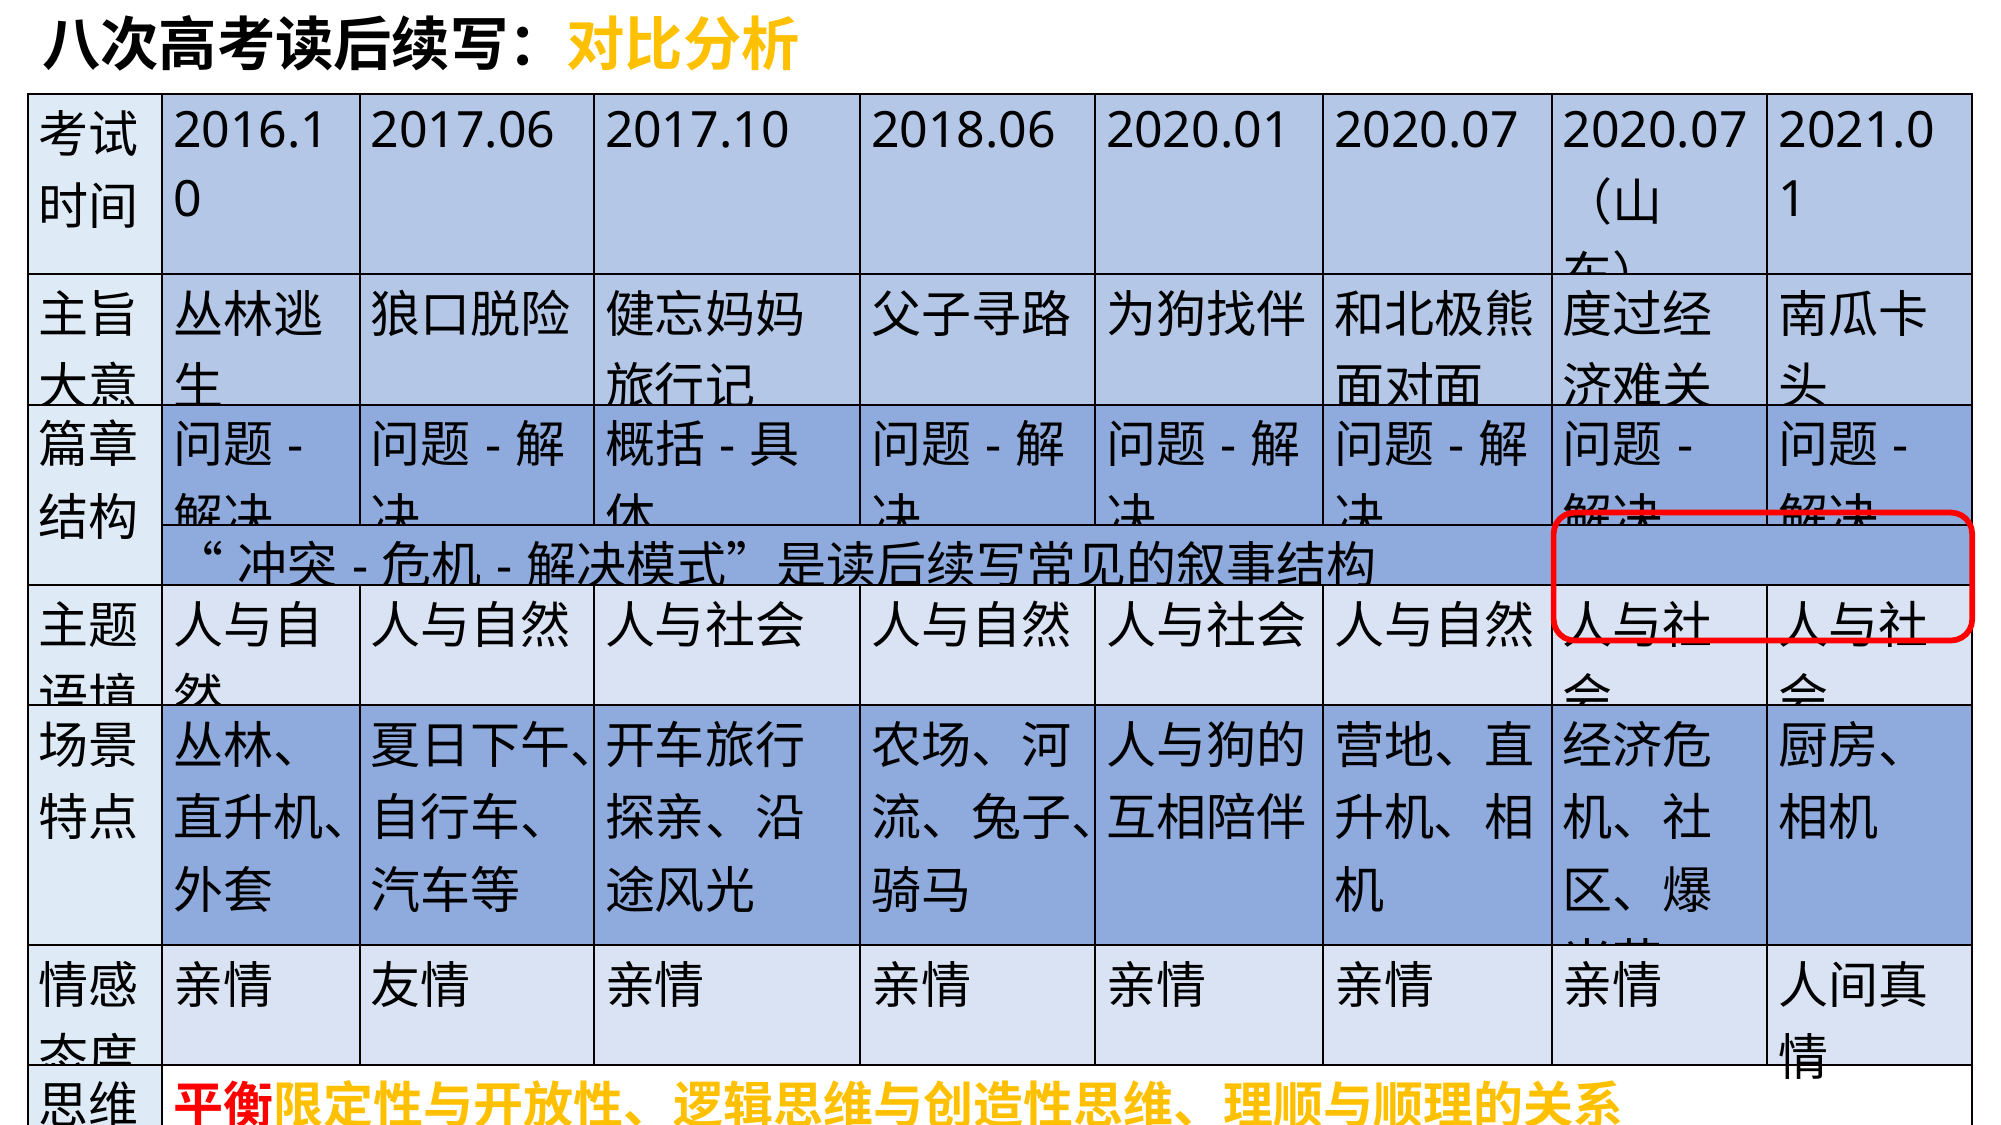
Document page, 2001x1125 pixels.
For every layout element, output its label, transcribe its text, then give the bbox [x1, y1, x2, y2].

table_cell 主旨大意 [29, 275, 161, 404]
table_cell 平衡限定性与开放性、逻辑思维与创造性思维、理顺与顺理的关系 [163, 1066, 1971, 1125]
table_cell 经济危机、社区、爆米花 [1553, 706, 1766, 944]
table_cell 度过经济难关 [1553, 275, 1766, 404]
table_cell 狼口脱险 [361, 275, 593, 404]
table_cell 人与狗的互相陪伴 [1096, 706, 1322, 944]
text_box [1552, 511, 1974, 642]
table_cell 父子寻路 [861, 275, 1094, 404]
table_cell 人与自然 [1324, 586, 1551, 704]
table_cell 友情 [361, 946, 593, 1064]
table_cell 人间真情 [1768, 946, 1971, 1064]
table_cell 为狗找伴 [1096, 275, 1322, 404]
table_cell 亲情 [1553, 946, 1766, 1064]
table_cell 营地、直升机、相机 [1324, 706, 1551, 944]
table_header 2017.10 [595, 95, 859, 273]
table_header 2016.10 [163, 95, 359, 273]
table_cell 问题-解决 [1096, 406, 1322, 524]
table_header 2018.06 [861, 95, 1094, 273]
table_cell 人与自然 [163, 586, 359, 704]
table_header 2020.01 [1096, 95, 1322, 273]
table_cell 亲情 [1096, 946, 1322, 1064]
table_header 2017.06 [361, 95, 593, 273]
table_cell 人与自然 [861, 586, 1094, 704]
table_cell 主题语境 [29, 586, 161, 704]
table_cell “冲突-危机-解决模式”是读后续写常见的叙事结构 [163, 526, 1553, 584]
table_cell 人与自然 [361, 586, 593, 704]
table_cell 问题-解决 [163, 406, 359, 524]
table_cell 厨房、相机 [1768, 706, 1971, 944]
table_cell 亲情 [861, 946, 1094, 1064]
text_box 八次高考读后续写：对比分析 [27, 0, 1708, 85]
table_cell 问题-解决 [361, 406, 593, 524]
table_cell 场景特点 [29, 706, 161, 944]
table_cell 夏日下午、自行车、汽车等 [361, 706, 593, 944]
table_cell 问题-解决 [1324, 406, 1551, 524]
table_cell 和北极熊面对面 [1324, 275, 1551, 404]
table_cell 人与社会 [1768, 631, 1971, 704]
table_cell 农场、河流、兔子、骑马 [861, 706, 1094, 944]
table_cell 亲情 [163, 946, 359, 1064]
table_cell 人与社会 [1553, 627, 1766, 704]
table_cell 南瓜卡头 [1768, 275, 1971, 404]
table_header 2021.01 [1768, 95, 1971, 273]
table_cell 问题-解决 [861, 406, 1094, 524]
table_cell 开车旅行探亲、沿途风光 [595, 706, 859, 944]
table_cell 亲情 [1324, 946, 1551, 1064]
table_cell 人与社会 [1096, 586, 1322, 704]
table_cell 丛林逃生 [163, 275, 359, 404]
table_cell 篇章结构 [29, 406, 161, 584]
table_header 2020.07 [1324, 95, 1551, 273]
table_cell 人与社会 [595, 586, 859, 704]
table_cell 情感态度 [29, 946, 161, 1064]
table_cell 问题-解决 [1768, 406, 1971, 522]
table_cell 概括-具体 [595, 406, 859, 524]
table_cell 丛林、直升机、外套 [163, 706, 359, 944]
table_cell 健忘妈妈旅行记 [595, 275, 859, 404]
table_header 2020.07（山东） [1553, 95, 1766, 273]
table_header 考试时间 [29, 95, 161, 273]
table_cell 思维特点 [29, 1066, 161, 1125]
table_cell 问题-解决 [1553, 406, 1766, 524]
table_cell 亲情 [595, 946, 859, 1064]
